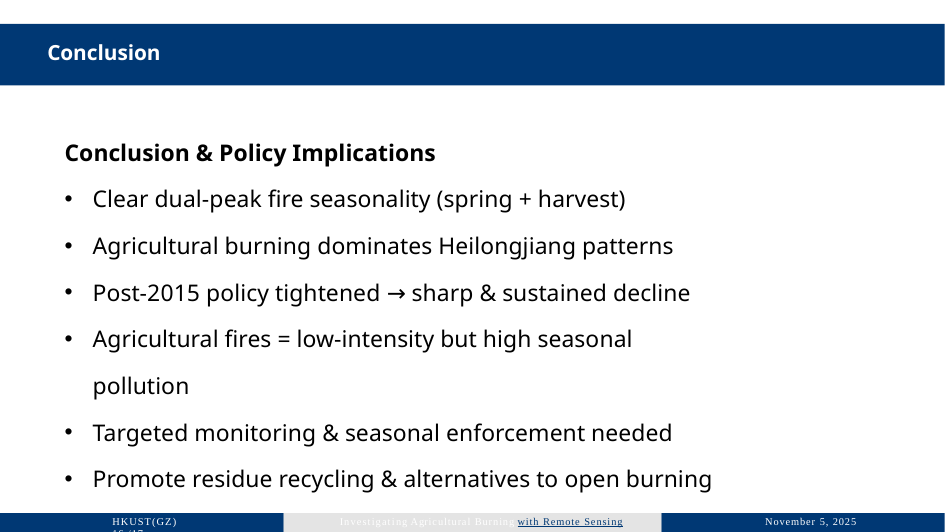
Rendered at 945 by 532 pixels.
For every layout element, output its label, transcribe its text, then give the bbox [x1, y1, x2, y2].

text_box Conclusion & Policy Implications Clear dual-peak fire seasonality (spring + harvest) Agricultural burning dominates Heilongjiang patterns Post-2015 policy tightened → sharp & sustained decline Agricultural fires = low-intensity but high seasonal pollution Targeted monitoring & seasonal enforcement needed Promote residue recycling & alternatives to open burning [49, 111, 748, 513]
text_box Conclusion [32, 32, 934, 73]
text_box [0, 23, 945, 86]
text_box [0, 513, 945, 532]
